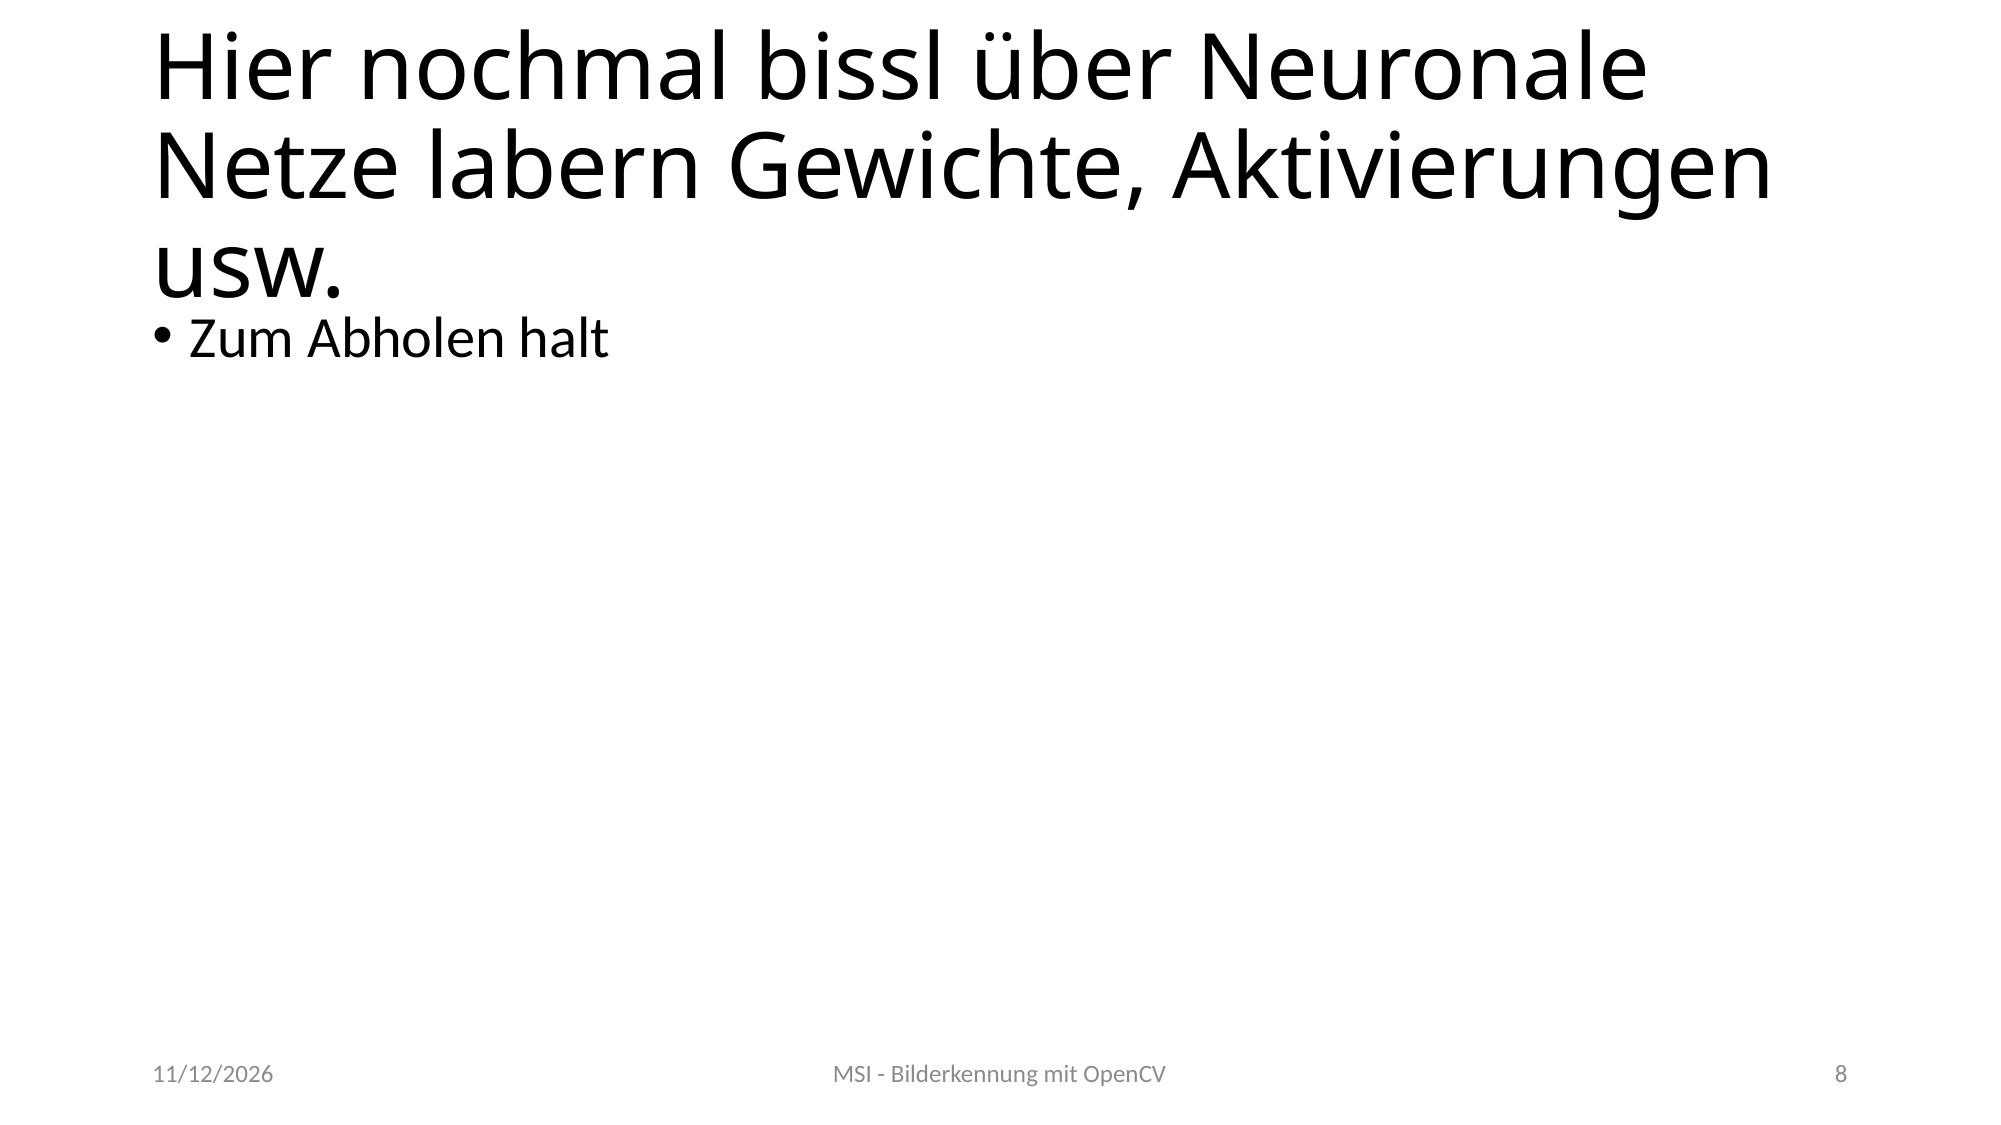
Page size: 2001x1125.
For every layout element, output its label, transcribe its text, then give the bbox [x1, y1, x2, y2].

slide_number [137, 1042, 588, 1103]
slide_number 8 [1412, 1042, 1863, 1103]
footer MSI - Bilderkennung mit OpenCV [662, 1042, 1338, 1103]
title Hier nochmal bissl über Neuronale Netze labern Gewichte, Aktivierungen usw. [137, 59, 1863, 278]
list Zum Abholen halt [137, 299, 1863, 1014]
